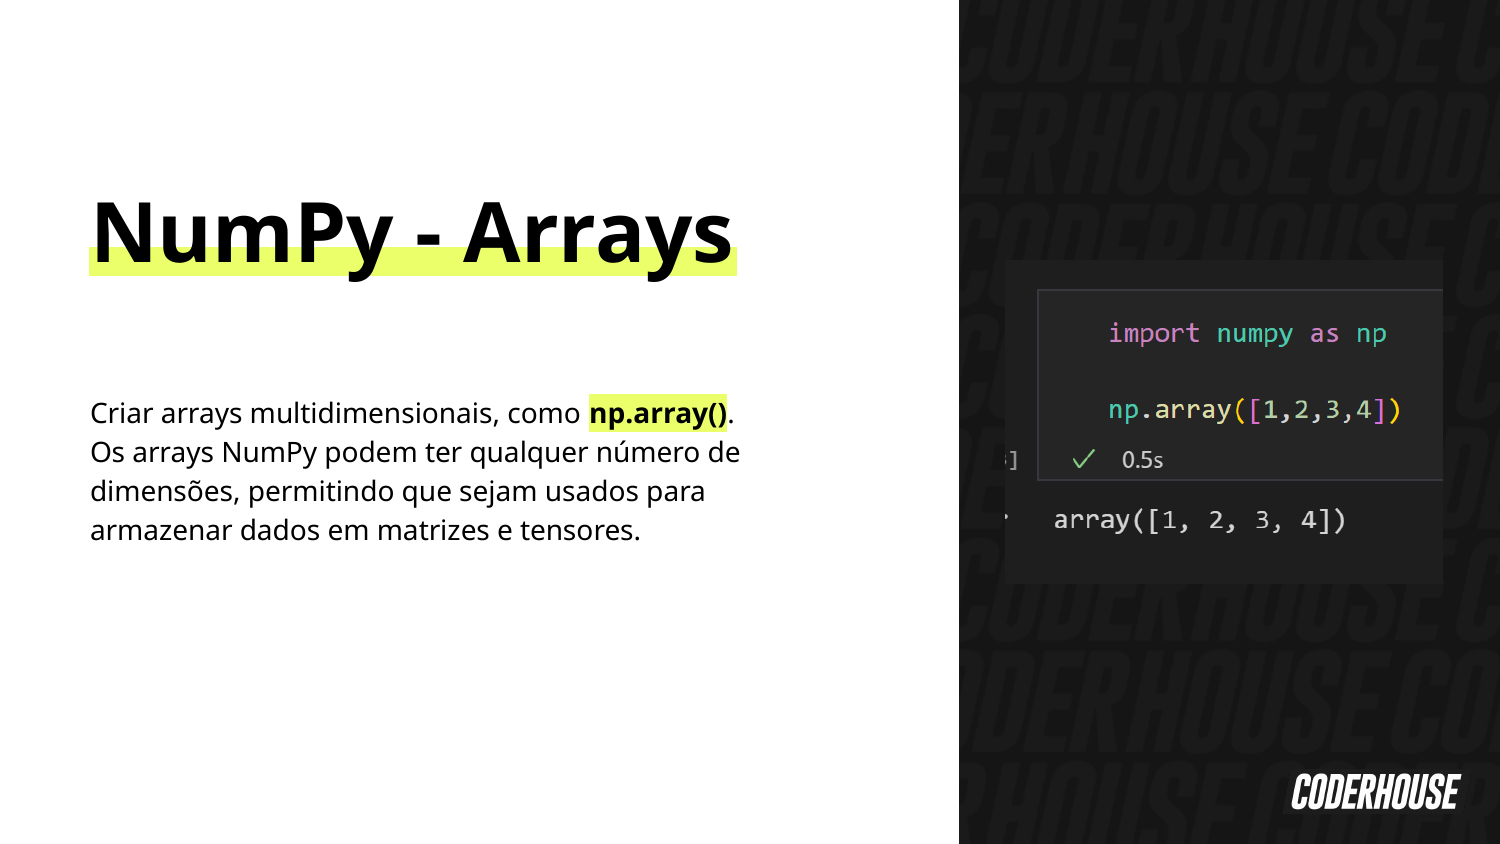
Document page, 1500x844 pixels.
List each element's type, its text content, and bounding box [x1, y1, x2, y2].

text_box Criar arrays multidimensionais, como np.array(). Os arrays NumPy podem ter qualquer número de dimensões, permitindo que sejam usados para armazenar dados em matrizes e tensores. [75, 375, 757, 689]
text_box NumPy - Arrays [75, 175, 851, 296]
picture [958, 0, 1500, 844]
